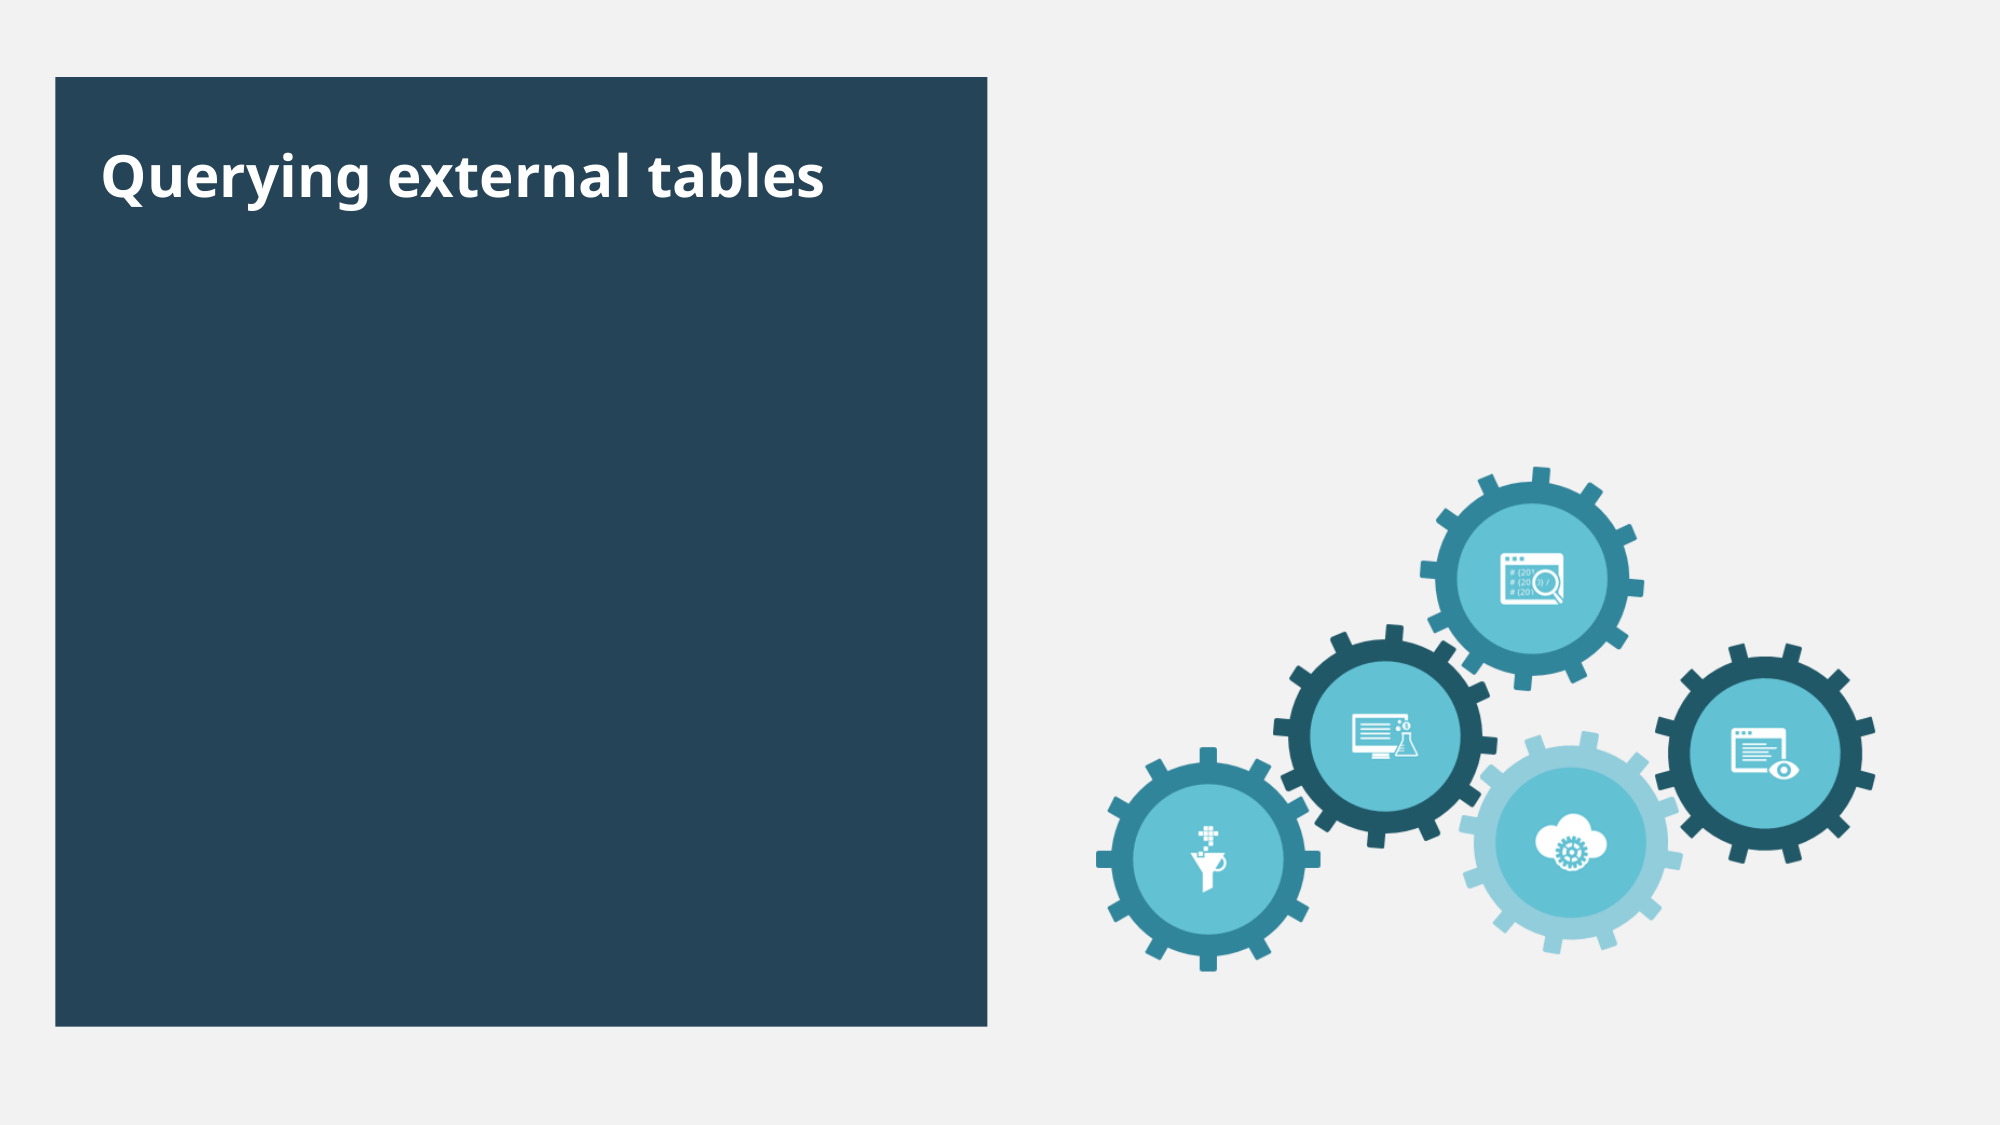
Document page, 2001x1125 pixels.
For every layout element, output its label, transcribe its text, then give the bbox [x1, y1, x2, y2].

list Querying external tables [55, 77, 988, 1027]
picture [1054, 388, 1899, 1005]
